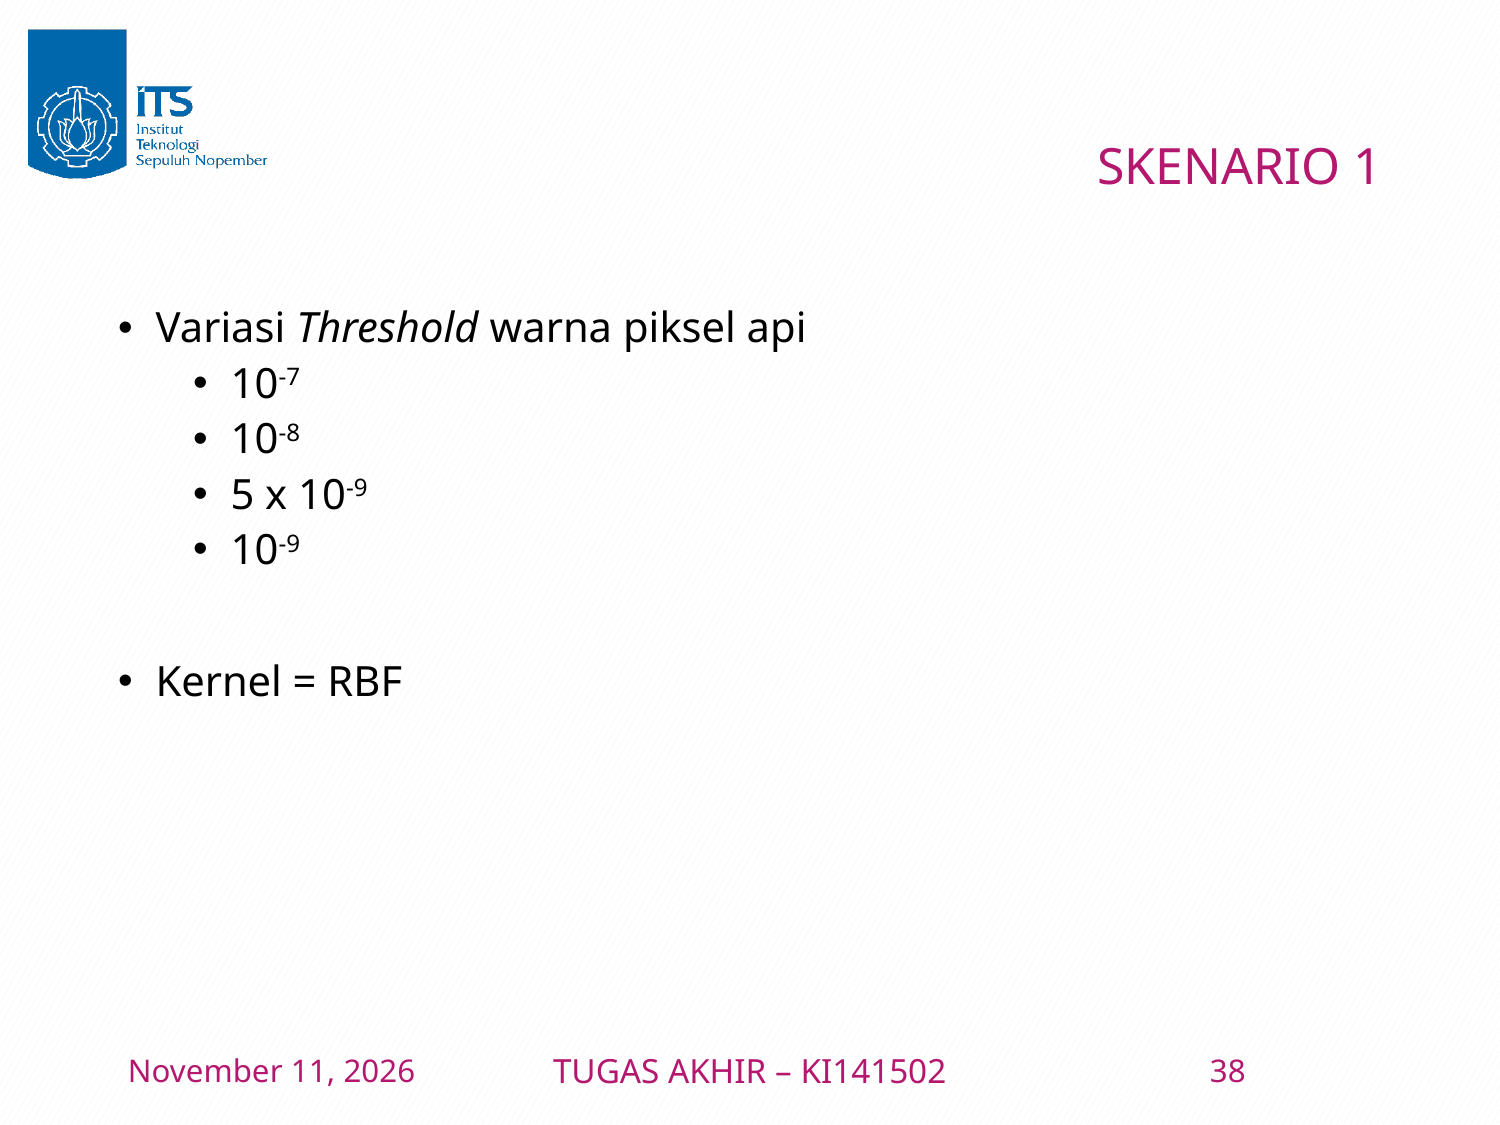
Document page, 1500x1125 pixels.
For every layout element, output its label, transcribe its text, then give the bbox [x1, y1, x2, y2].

title SKENARIO 1 [103, 59, 1397, 278]
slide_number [103, 1042, 441, 1103]
footer TUGAS AKHIR – KI141502 [496, 1042, 1004, 1103]
picture [19, 21, 274, 187]
slide_number 38 [1059, 1042, 1397, 1103]
